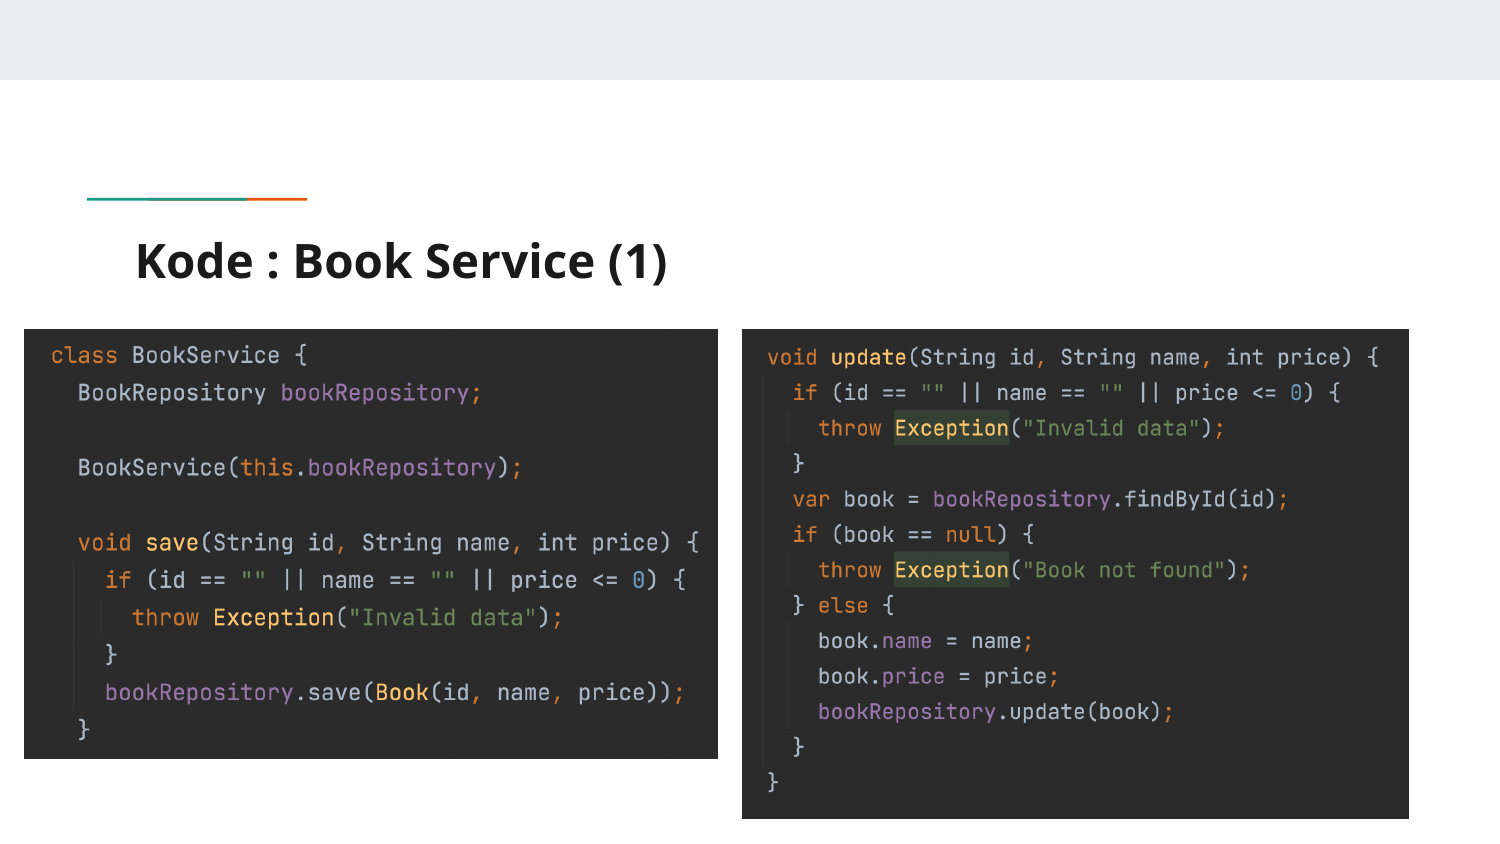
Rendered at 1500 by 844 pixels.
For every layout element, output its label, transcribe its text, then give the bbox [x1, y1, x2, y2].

title Kode : Book Service (1) [119, 216, 1381, 305]
picture [741, 328, 1410, 819]
picture [24, 328, 718, 760]
